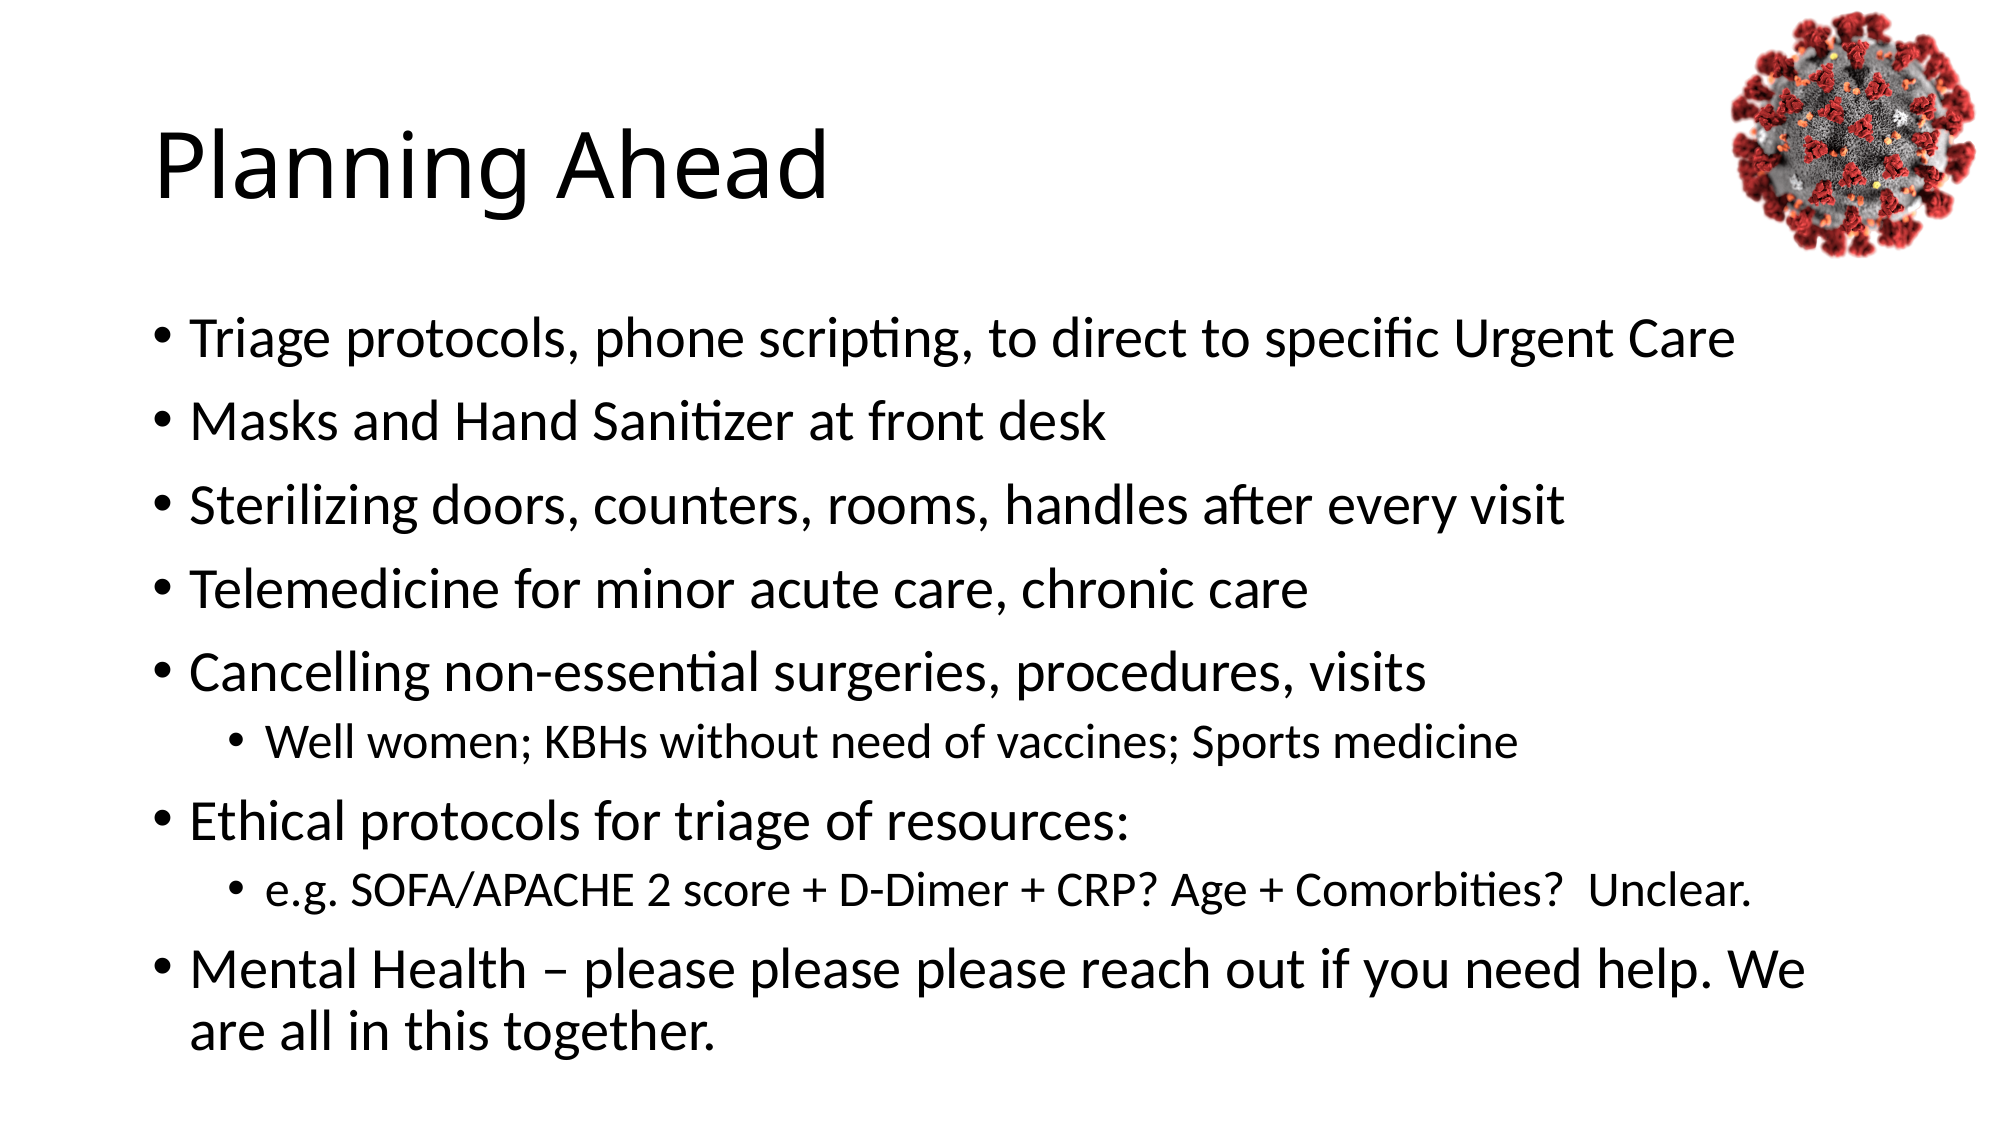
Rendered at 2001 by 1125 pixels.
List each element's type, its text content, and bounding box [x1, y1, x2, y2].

title Planning Ahead [137, 59, 1863, 278]
picture [1729, 10, 1977, 259]
list Triage protocols, phone scripting, to direct to specific Urgent Care Masks and Hand Sanitizer at front desk Sterilizing doors, counters, rooms, handles after every visit Telemedicine for minor acute care, chronic care Cancelling non-essential surgeries, procedures, visits Well women; KBHs without need of vaccines; Sports medicine Ethical protocols for triage of resources: e.g. SOFA/APACHE 2 score + D-Dimer + CRP? Age + Comorbities? Unclear. Mental Health – please please please reach out if you need help. We are all in this together. [137, 299, 1863, 1107]
